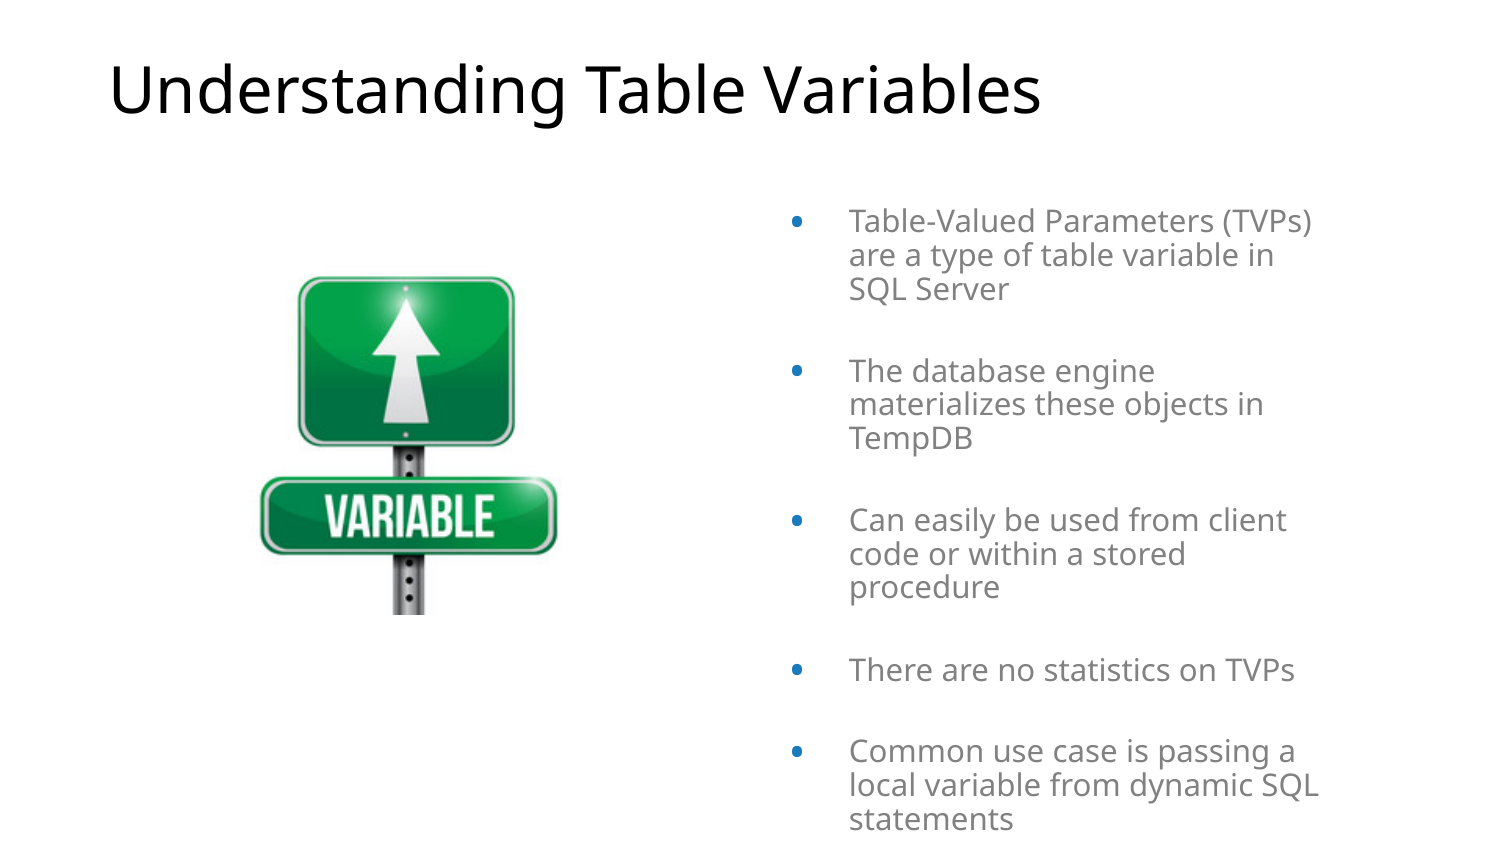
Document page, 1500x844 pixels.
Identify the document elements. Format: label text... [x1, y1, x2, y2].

title Understanding Table Variables [93, 49, 1259, 136]
picture [199, 239, 617, 615]
list Table-Valued Parameters (TVPs) are a type of table variable in SQL Server The database engine materializes these objects in TempDB Can easily be used from client code or within a stored procedure There are no statistics on TVPs Common use case is passing a local variable from dynamic SQL statements [773, 198, 1352, 817]
